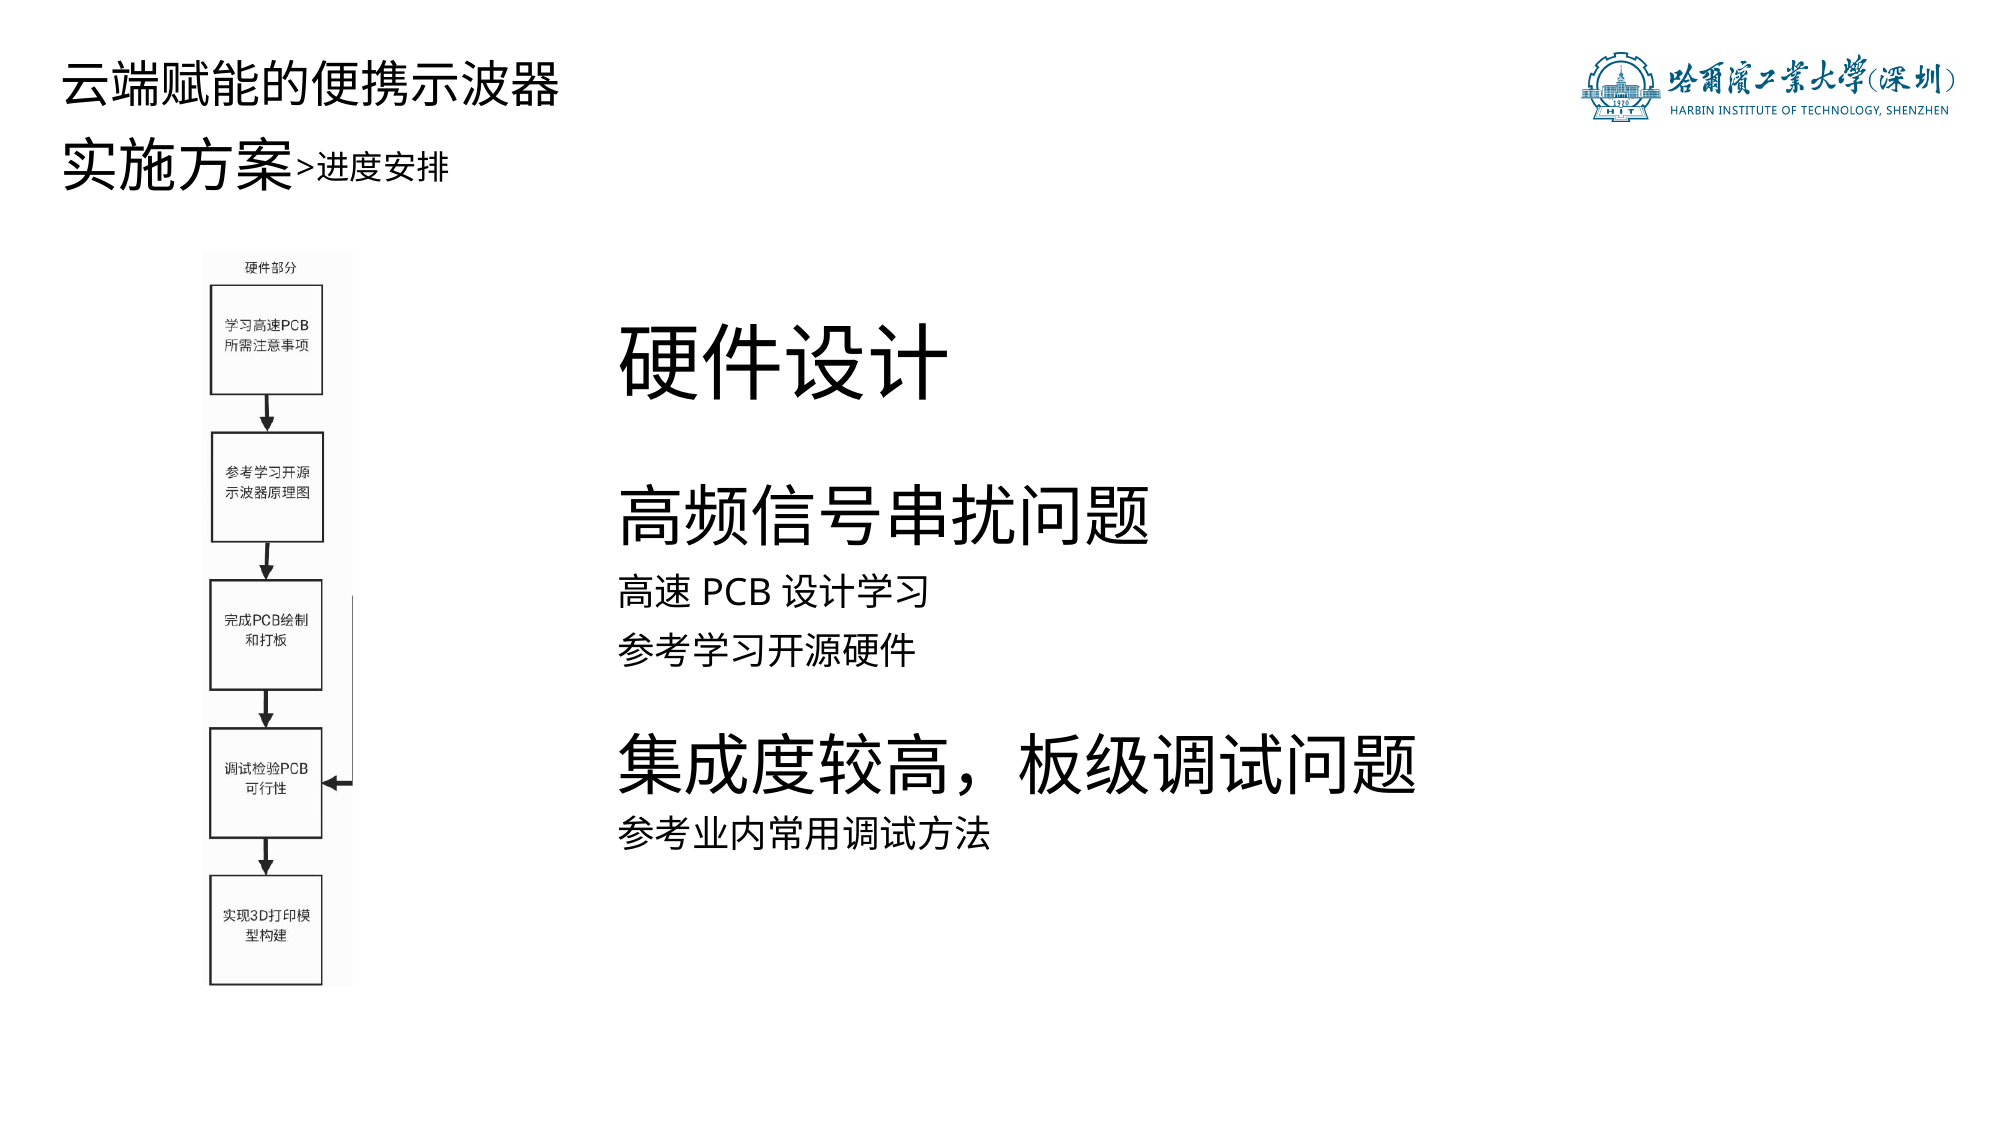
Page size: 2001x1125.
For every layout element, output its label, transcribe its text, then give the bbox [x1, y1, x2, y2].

picture [202, 251, 353, 991]
text_box 云端赋能的便携示波器 [46, 45, 603, 121]
text_box 实施方案 [46, 121, 316, 206]
text_box 参考业内常用调试方法 [602, 802, 1429, 863]
text_box 集成度较高，板级调试问题 [602, 715, 1543, 811]
text_box 高频信号串扰问题 [602, 466, 1429, 560]
text_box 高速PCB设计学习 [602, 560, 1429, 619]
picture [1581, 52, 1954, 122]
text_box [277, 138, 520, 194]
text_box 参考学习开源硬件 [602, 619, 1429, 680]
text_box 硬件设计 [602, 302, 1322, 418]
